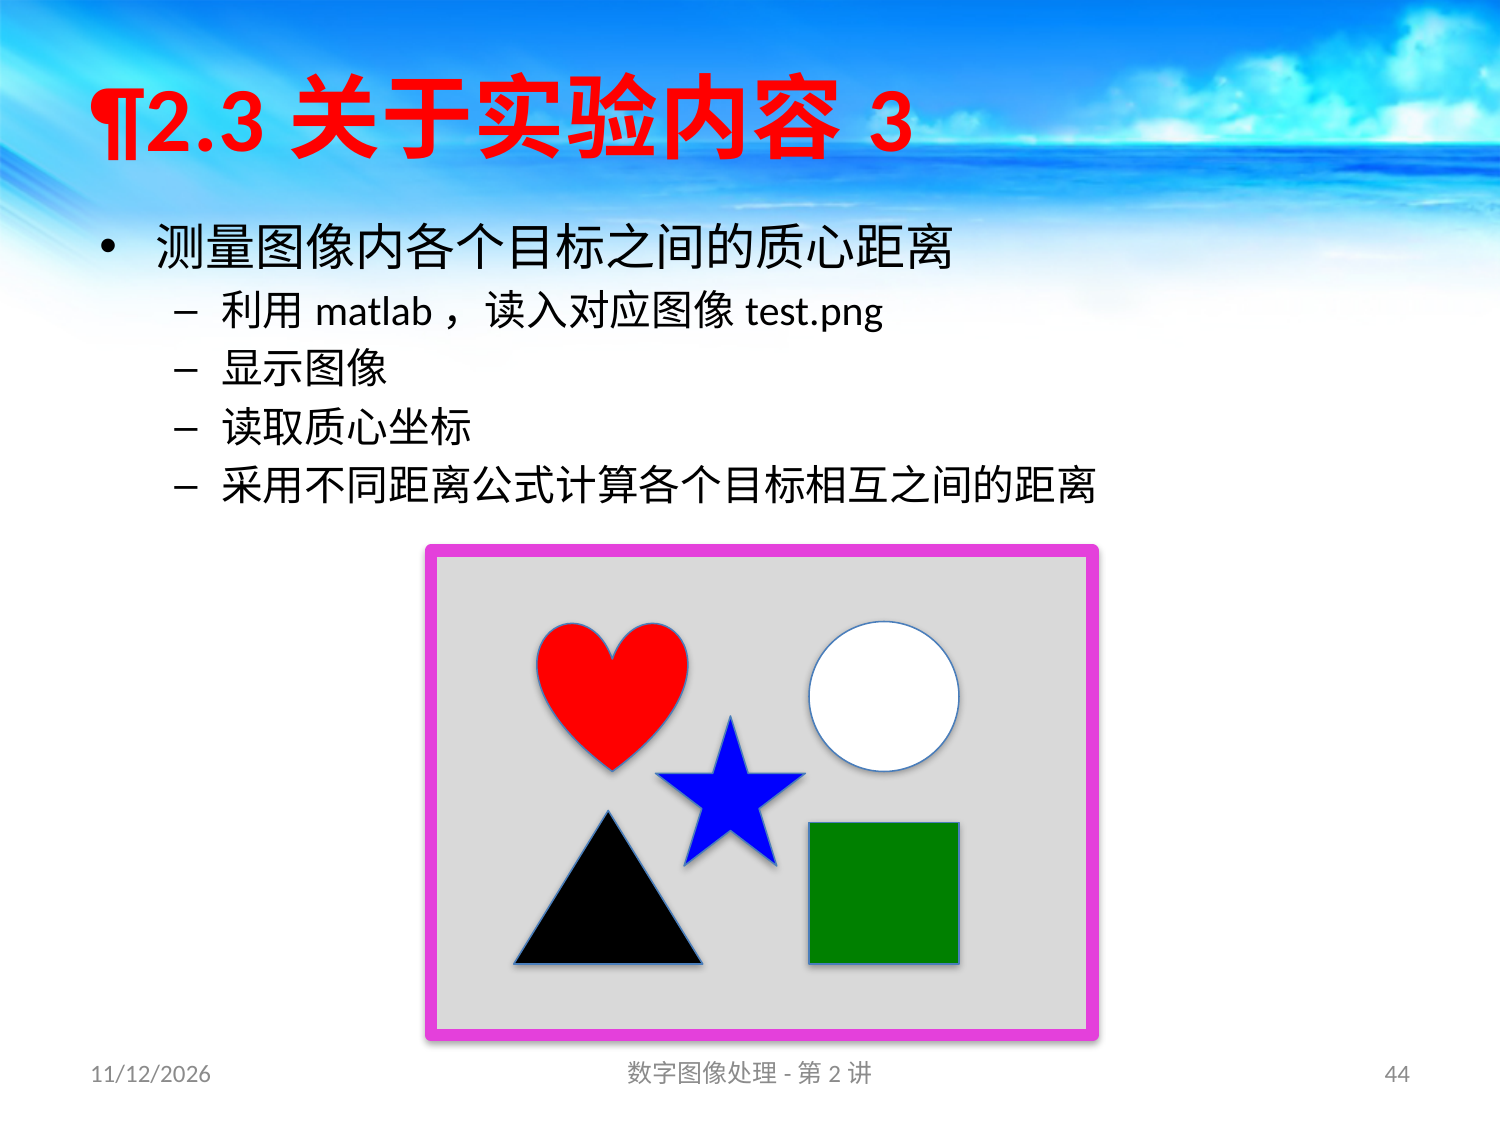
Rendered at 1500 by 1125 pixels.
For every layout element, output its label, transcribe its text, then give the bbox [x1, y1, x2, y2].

title ¶2.3关于实验内容3 [74, 44, 1426, 185]
slide_number 44 [1074, 1042, 1425, 1103]
picture [0, 0, 1500, 1125]
list 测量图像内各个目标之间的质心距离 利用matlab，读入对应图像test.png 显示图像 读取质心坐标 采用不同距离公式计算各个目标相互之间的距离 [74, 207, 1426, 1083]
footer 数字图像处理-第2讲 [512, 1050, 988, 1103]
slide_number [75, 1042, 425, 1103]
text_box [430, 550, 1093, 1036]
